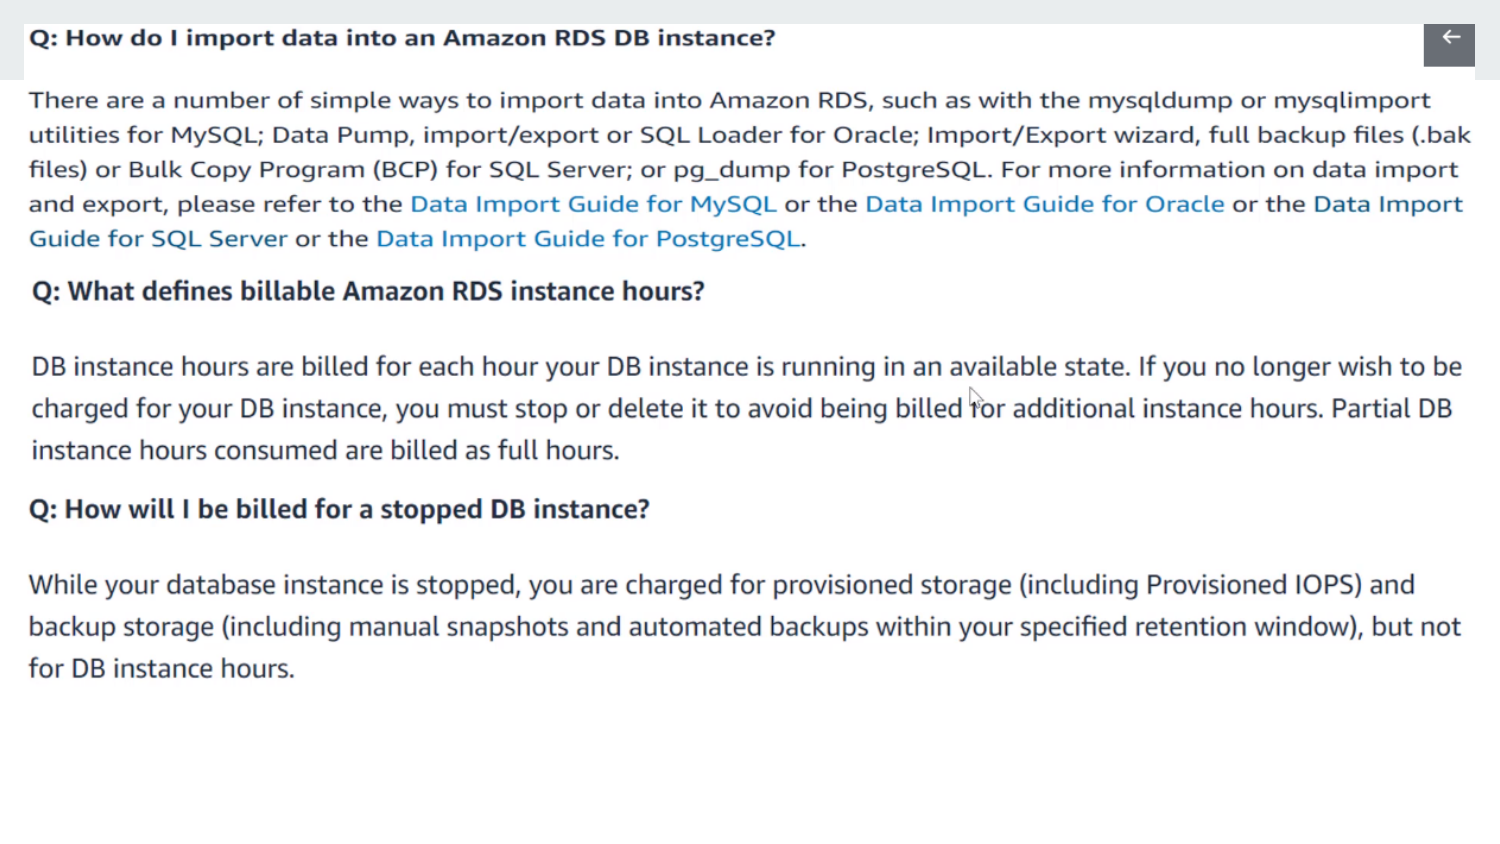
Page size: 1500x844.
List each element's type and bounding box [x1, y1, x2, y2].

picture [24, 24, 1476, 799]
